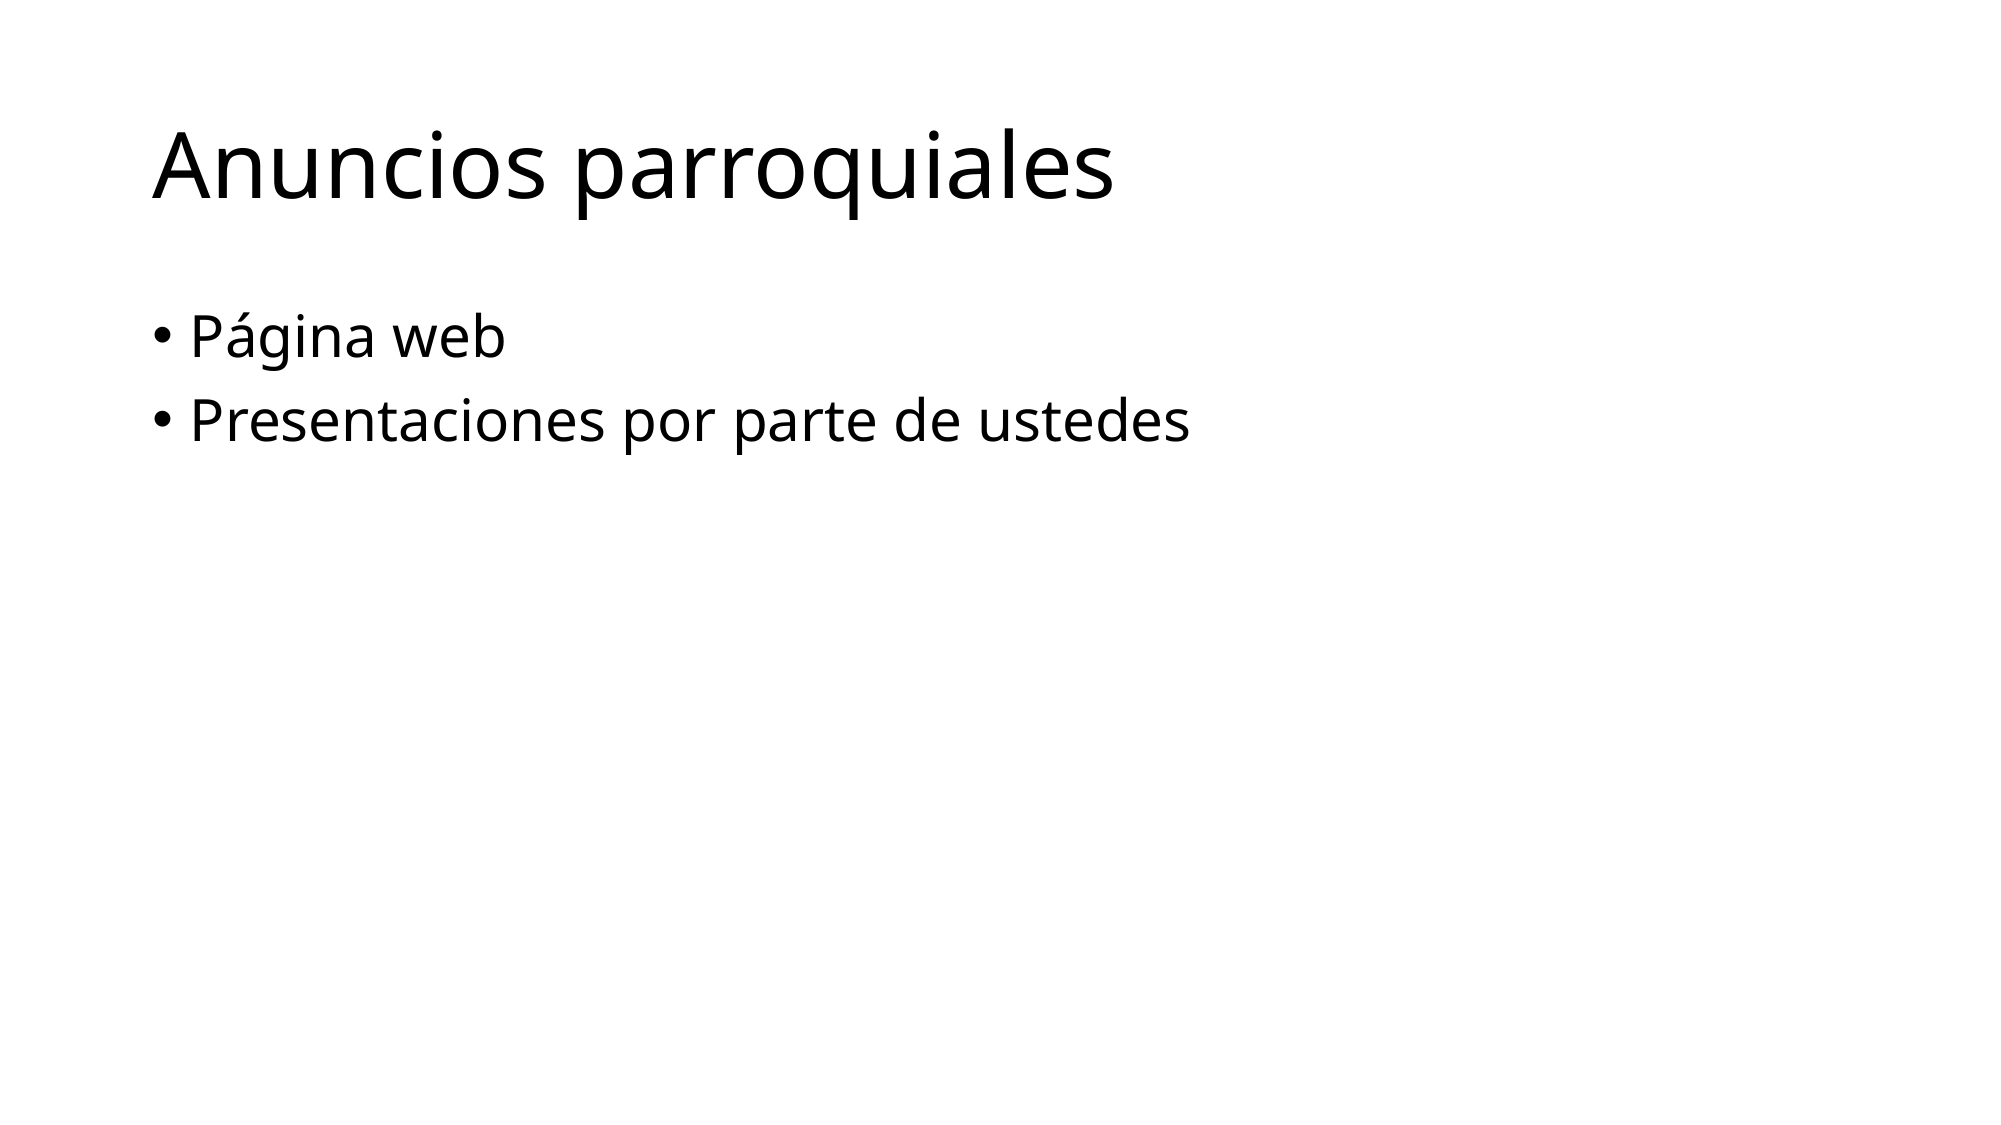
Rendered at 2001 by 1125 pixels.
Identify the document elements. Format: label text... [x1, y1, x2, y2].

list Página web Presentaciones por parte de ustedes [137, 299, 1863, 1014]
title Anuncios parroquiales [137, 59, 1863, 278]
